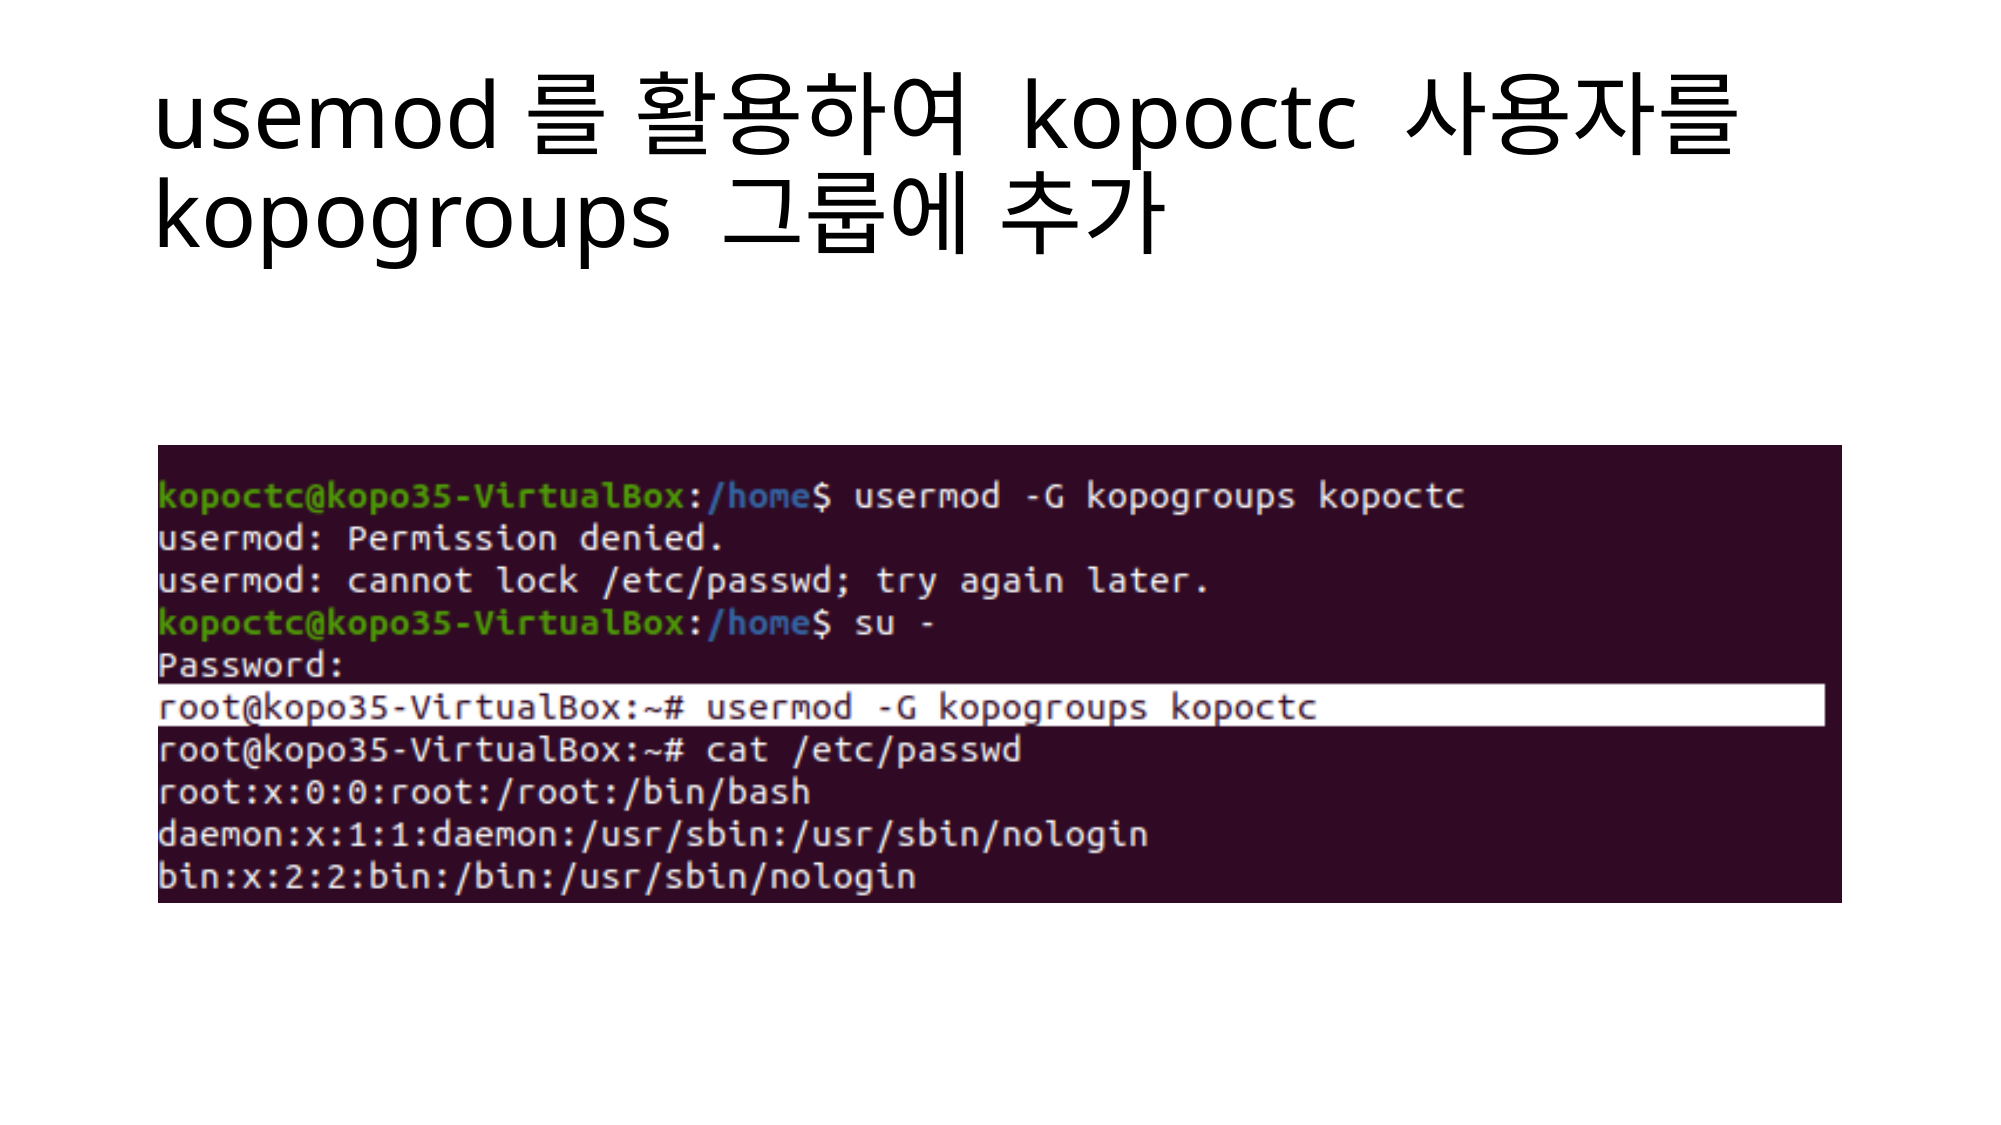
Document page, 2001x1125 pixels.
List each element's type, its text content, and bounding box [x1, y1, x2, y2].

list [158, 445, 1842, 903]
title usemod를 활용하여 kopoctc 사용자를 kopogroups 그룹에 추가 [137, 59, 1863, 278]
